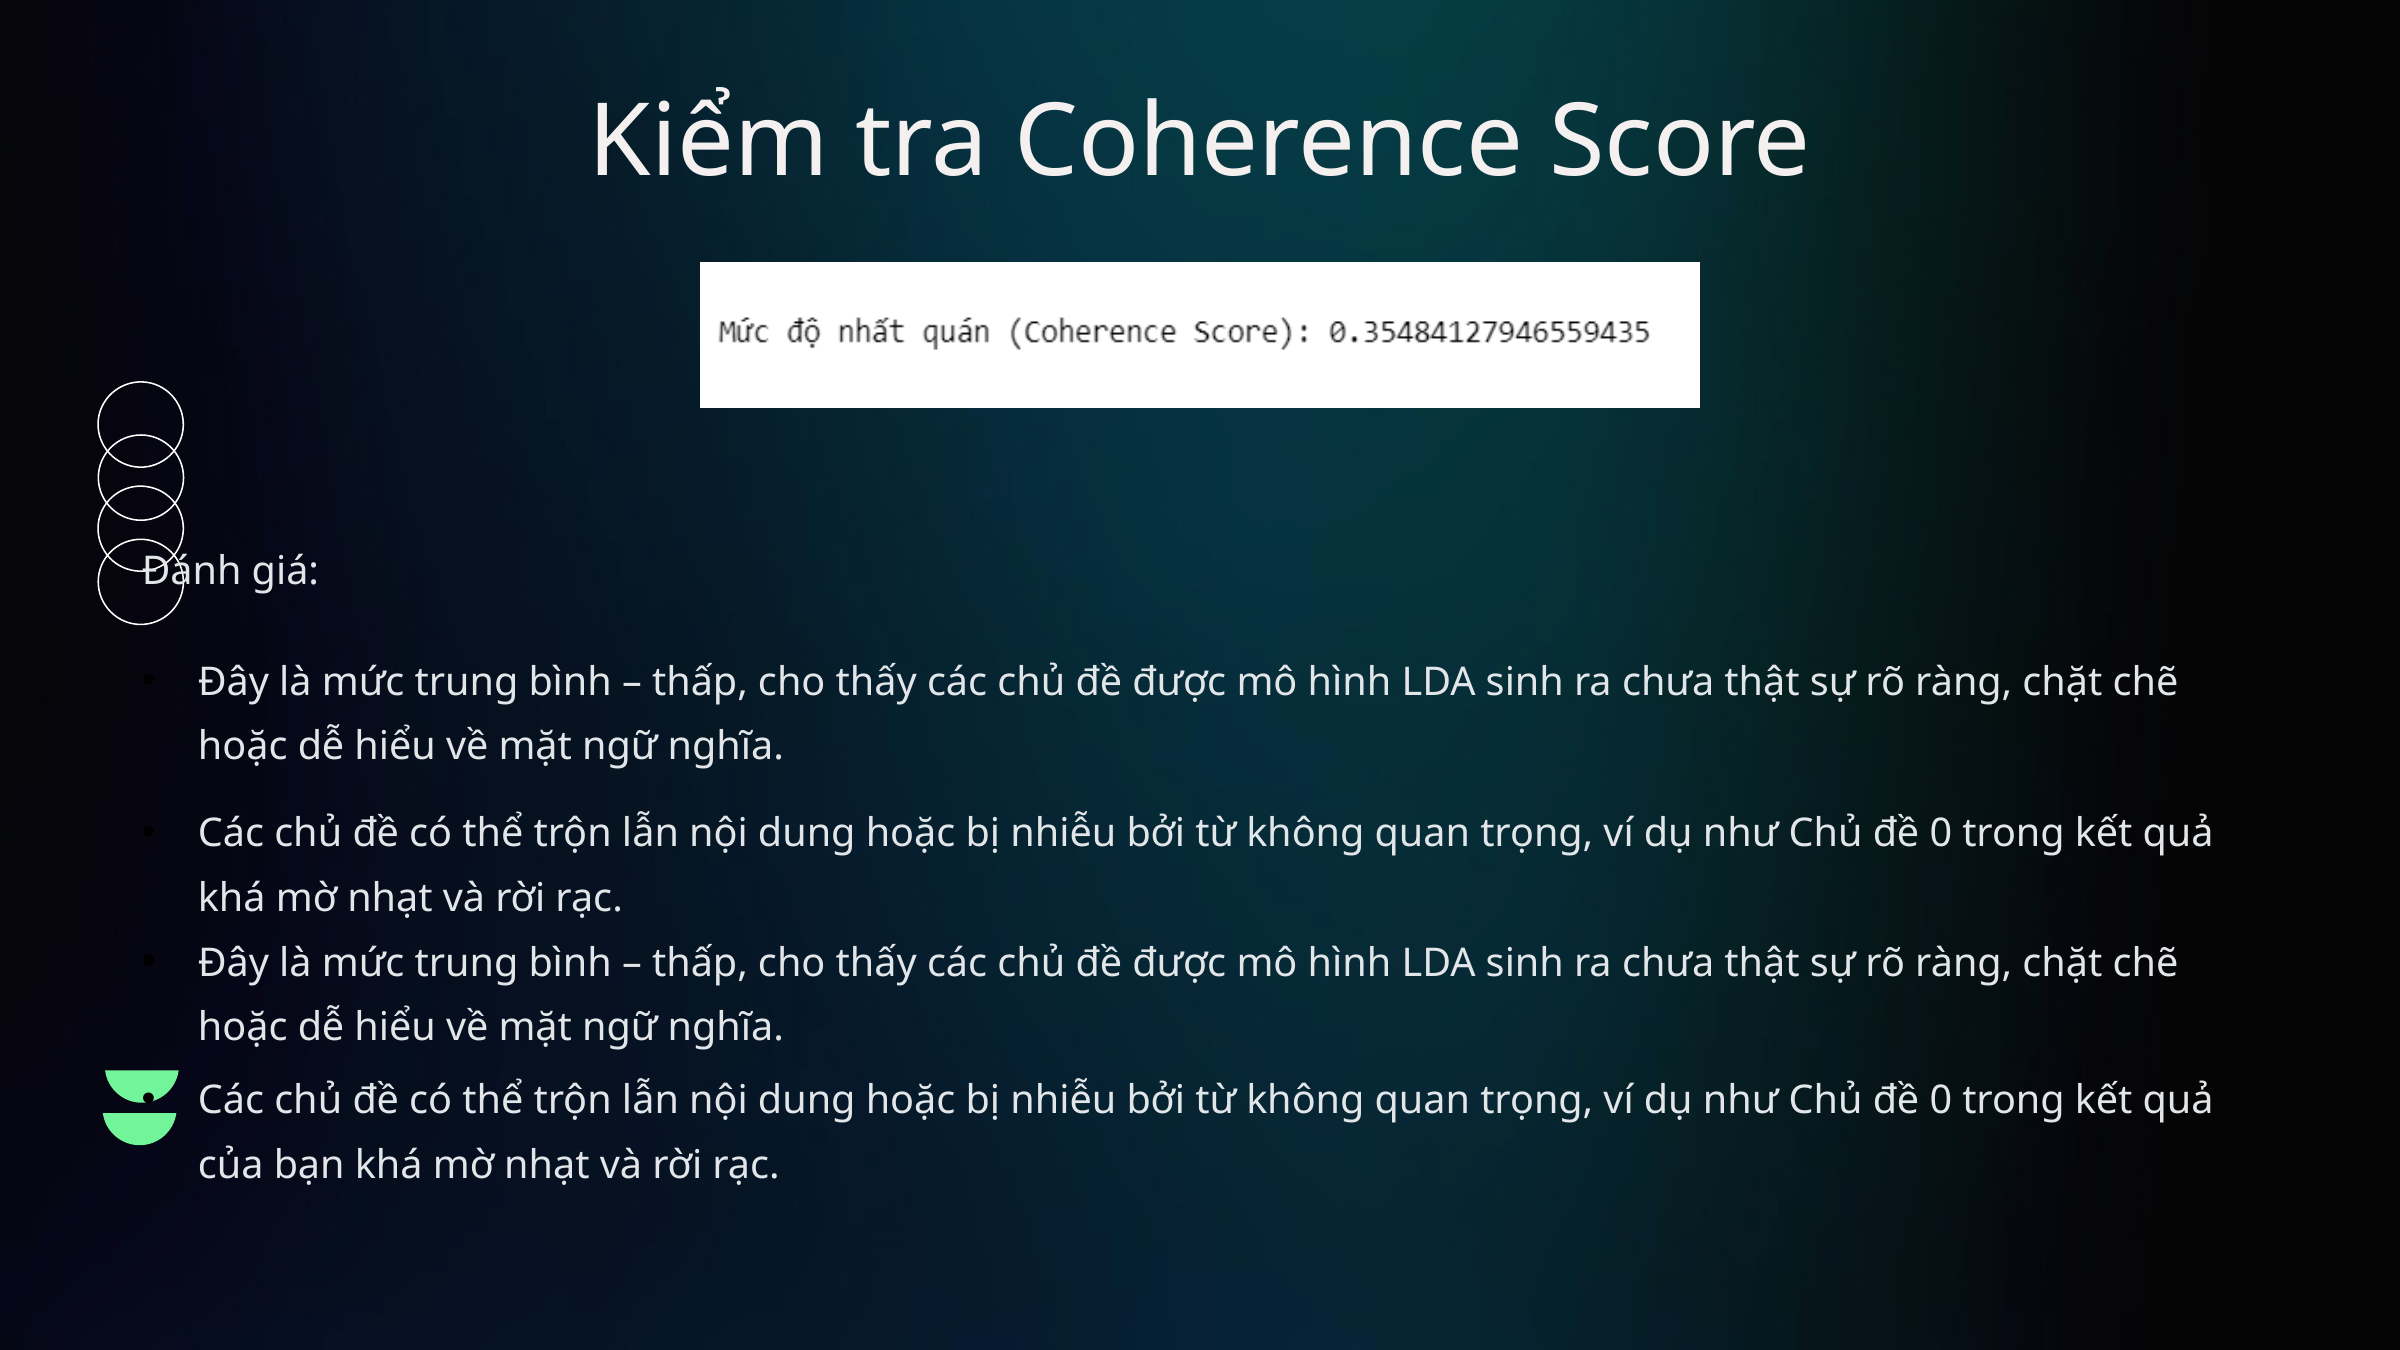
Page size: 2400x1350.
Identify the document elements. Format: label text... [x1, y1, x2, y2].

text_box Đánh giá: [141, 528, 2259, 593]
picture [0, 0, 2400, 1350]
text_box Đây là mức trung bình – thấp, cho thấy các chủ đề được mô hình LDA sinh ra chưa thật sự rõ ràng, chặt chẽ hoặc dễ hiểu về mặt ngữ nghĩa. [141, 638, 2259, 742]
text_box Các chủ đề có thể trộn lẫn nội dung hoặc bị nhiễu bởi từ không quan trọng, ví dụ như Chủ đề 0 trong kết quả khá mờ nhạt và rời rạc. Đây là mức trung bình – thấp, cho thấy các chủ đề được mô hình LDA sinh ra chưa thật sự rõ ràng, chặt chẽ hoặc dễ hiểu về mặt ngữ nghĩa. [141, 790, 2259, 946]
text_box Các chủ đề có thể trộn lẫn nội dung hoặc bị nhiễu bởi từ không quan trọng, ví dụ như Chủ đề 0 trong kết quả của bạn khá mờ nhạt và rời rạc. [141, 1056, 2259, 1161]
text_box Kiểm tra Coherence Score [578, 69, 1822, 197]
